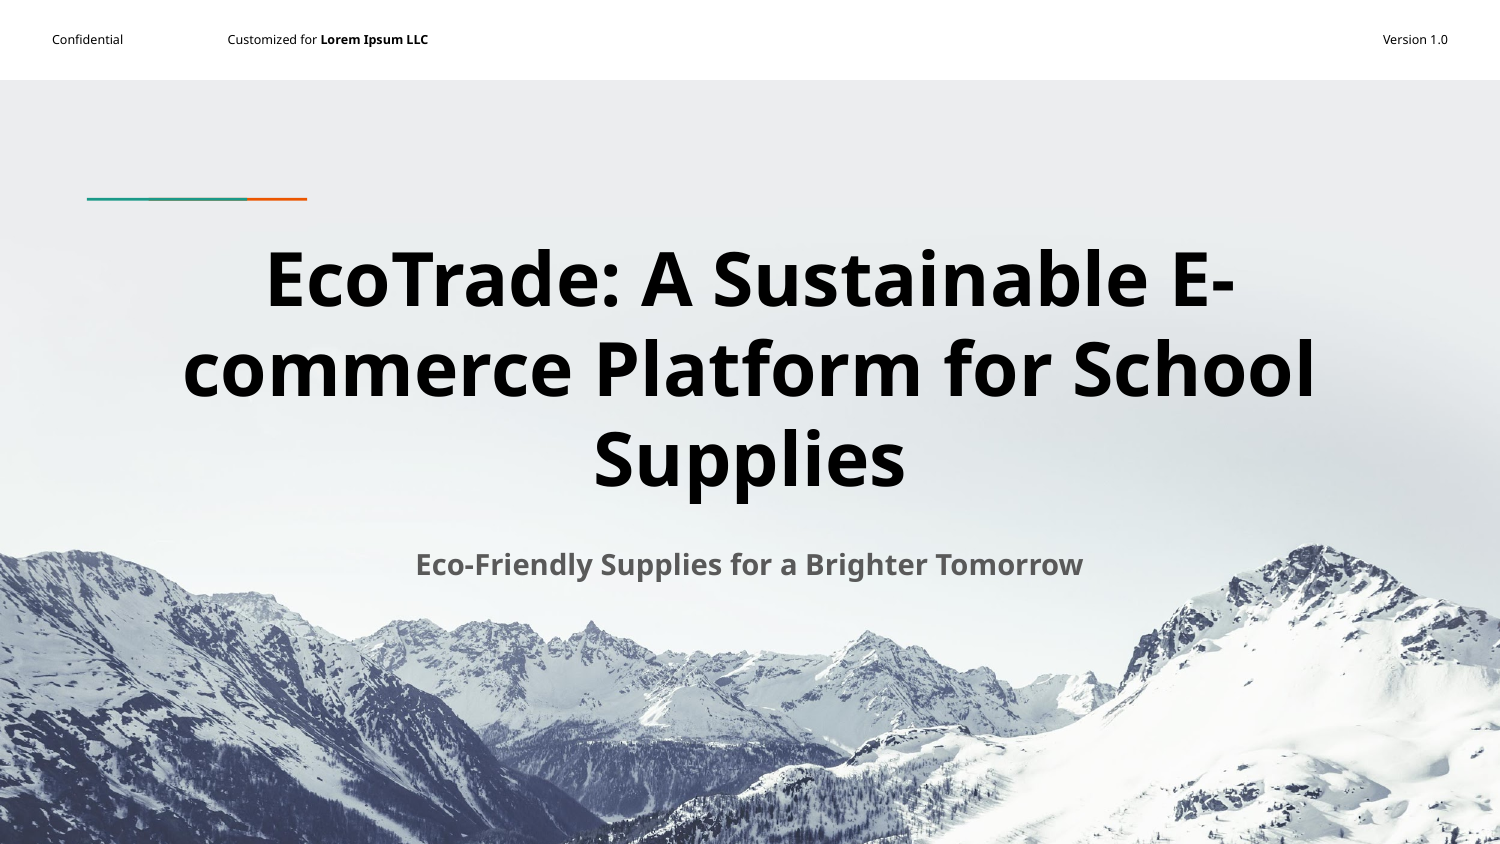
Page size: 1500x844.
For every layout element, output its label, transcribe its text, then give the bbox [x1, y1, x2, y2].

title EcoTrade: A Sustainable E-commerce Platform for School Supplies [119, 216, 1381, 490]
subtitle Eco-Friendly Supplies for a Brighter Tomorrow [348, 530, 1152, 620]
picture [0, 80, 1500, 844]
